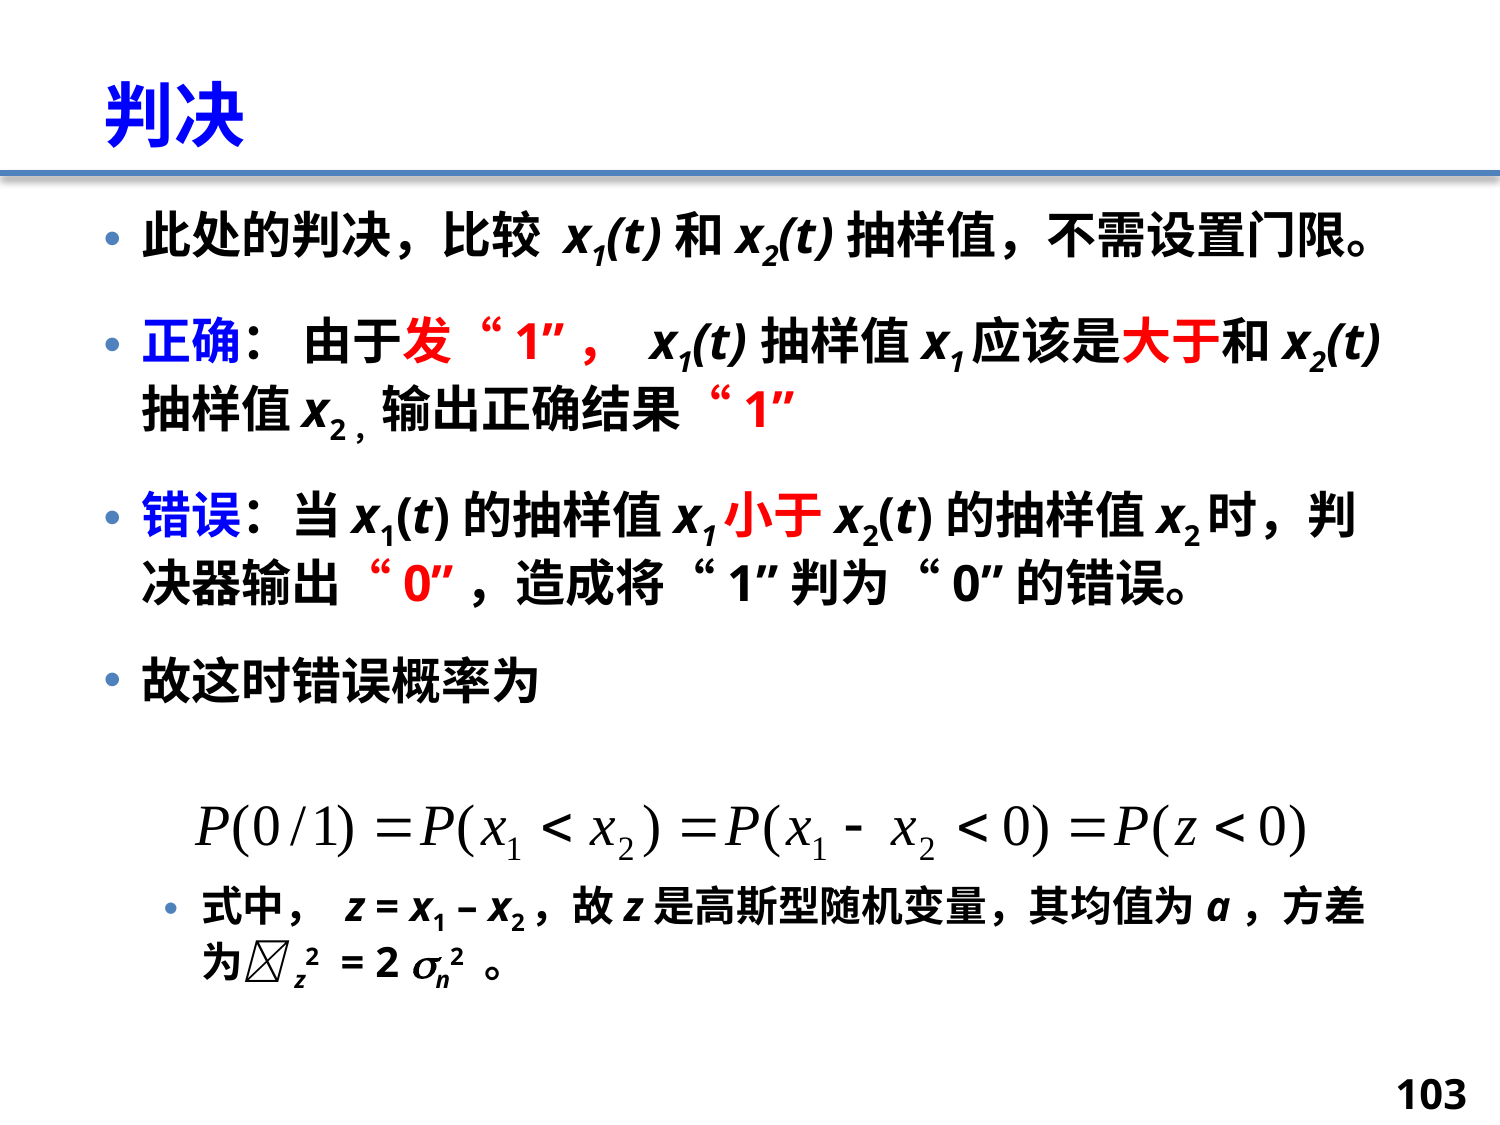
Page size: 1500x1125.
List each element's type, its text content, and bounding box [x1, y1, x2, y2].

list 此处的判决，比较 x1(t)和x2(t)抽样值，不需设置门限。 正确： 由于发“1”， x1(t)抽样值x1应该是大于和x2(t)抽样值x2，输出正确结果“1” 错误：当x1(t)的抽样值x1小于x2(t)的抽样值x2时，判决器输出“0”，造成将“1”判为“0”的错误。 故这时错误概率为 式中， z = x1 – x2，故z是高斯型随机变量，其均值为a，方差为z2 = 2 n2 。 [88, 545, 1412, 1071]
title 判决 [88, 30, 1412, 164]
slide_number 103 [1379, 1075, 1483, 1118]
list 此处的判决，比较 x1(t)和x2(t)抽样值，不需设置门限。 正确： 由于发“1”， x1(t)抽样值x1应该是大于和x2(t)抽样值x2，输出正确结果“1” 错误：当x1(t)的抽样值x1小于x2(t)的抽样值x2时，判决器输出“0”，造成将“1”判为“0”的错误。 故这时错误概率为 式中， z = x1 – x2，故z是高斯型随机变量，其均值为a，方差为z2 = 2 n2 。 [88, 196, 1412, 522]
list 此处的判决，比较 x1(t)和x2(t)抽样值，不需设置门限。 正确： 由于发“1”， x1(t)抽样值x1应该是大于和x2(t)抽样值x2，输出正确结果“1” 错误：当x1(t)的抽样值x1小于x2(t)的抽样值x2时，判决器输出“0”，造成将“1”判为“0”的错误。 故这时错误概率为 式中， z = x1 – x2，故z是高斯型随机变量，其均值为a，方差为z2 = 2 n2 。 [88, 523, 1412, 544]
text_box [184, 786, 1316, 870]
